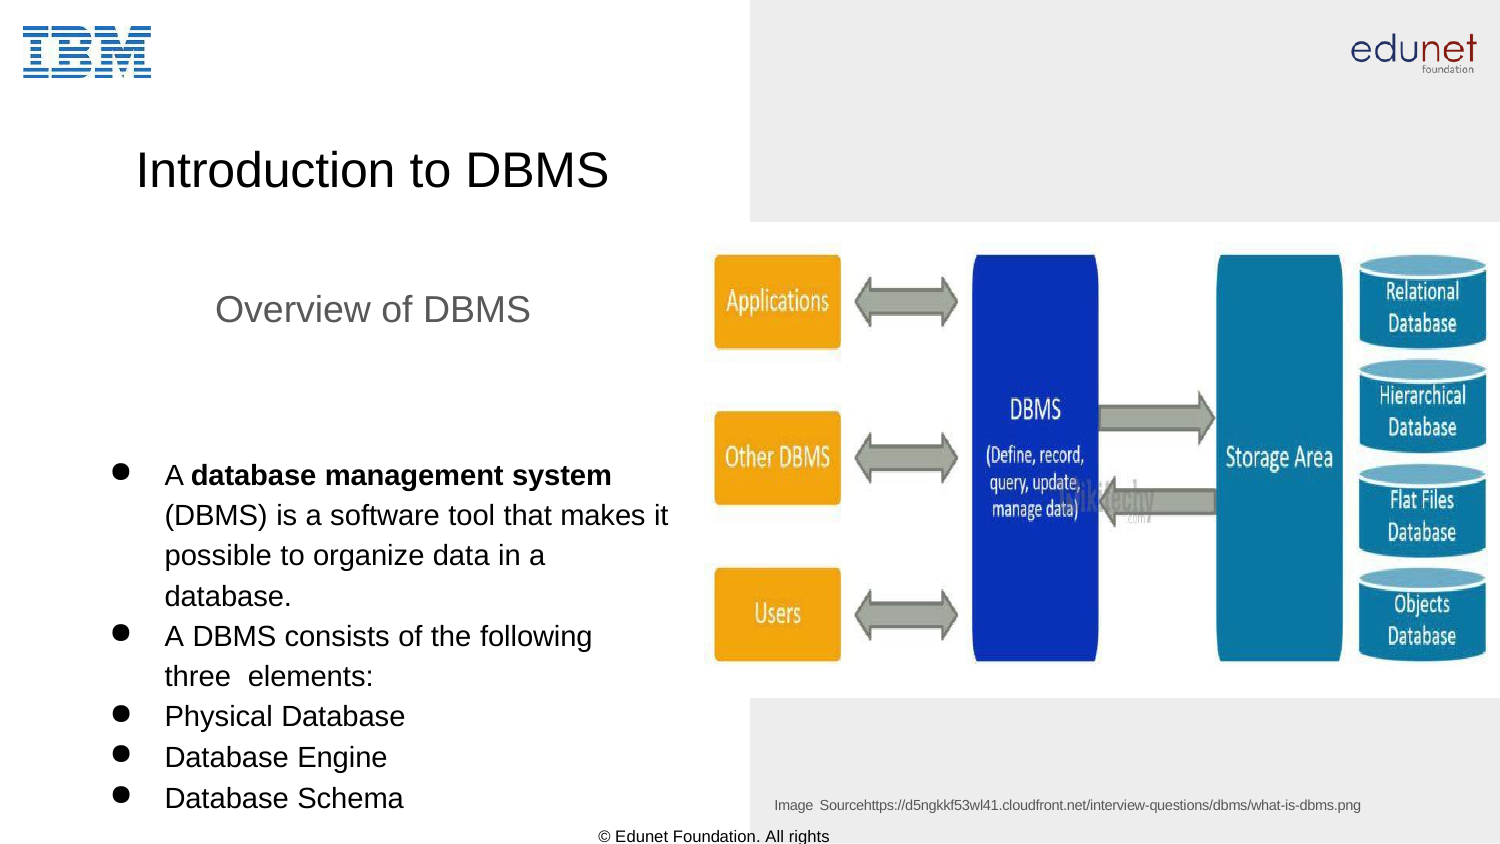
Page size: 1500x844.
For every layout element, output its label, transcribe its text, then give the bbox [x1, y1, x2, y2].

text_box A database management system (DBMS) is a software tool that makes it possible to organize data in a database. A DBMS consists of the following three elements: Physical Database Database Engine Database Schema [107, 449, 679, 814]
text_box Overview of DBMS [212, 282, 533, 330]
title Introduction to DBMS [133, 135, 612, 279]
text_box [749, 706, 1500, 844]
picture [703, 221, 1500, 698]
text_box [749, 0, 1500, 221]
footer © Edunet Foundation. All rights reserved. [596, 825, 744, 844]
picture [23, 26, 151, 78]
